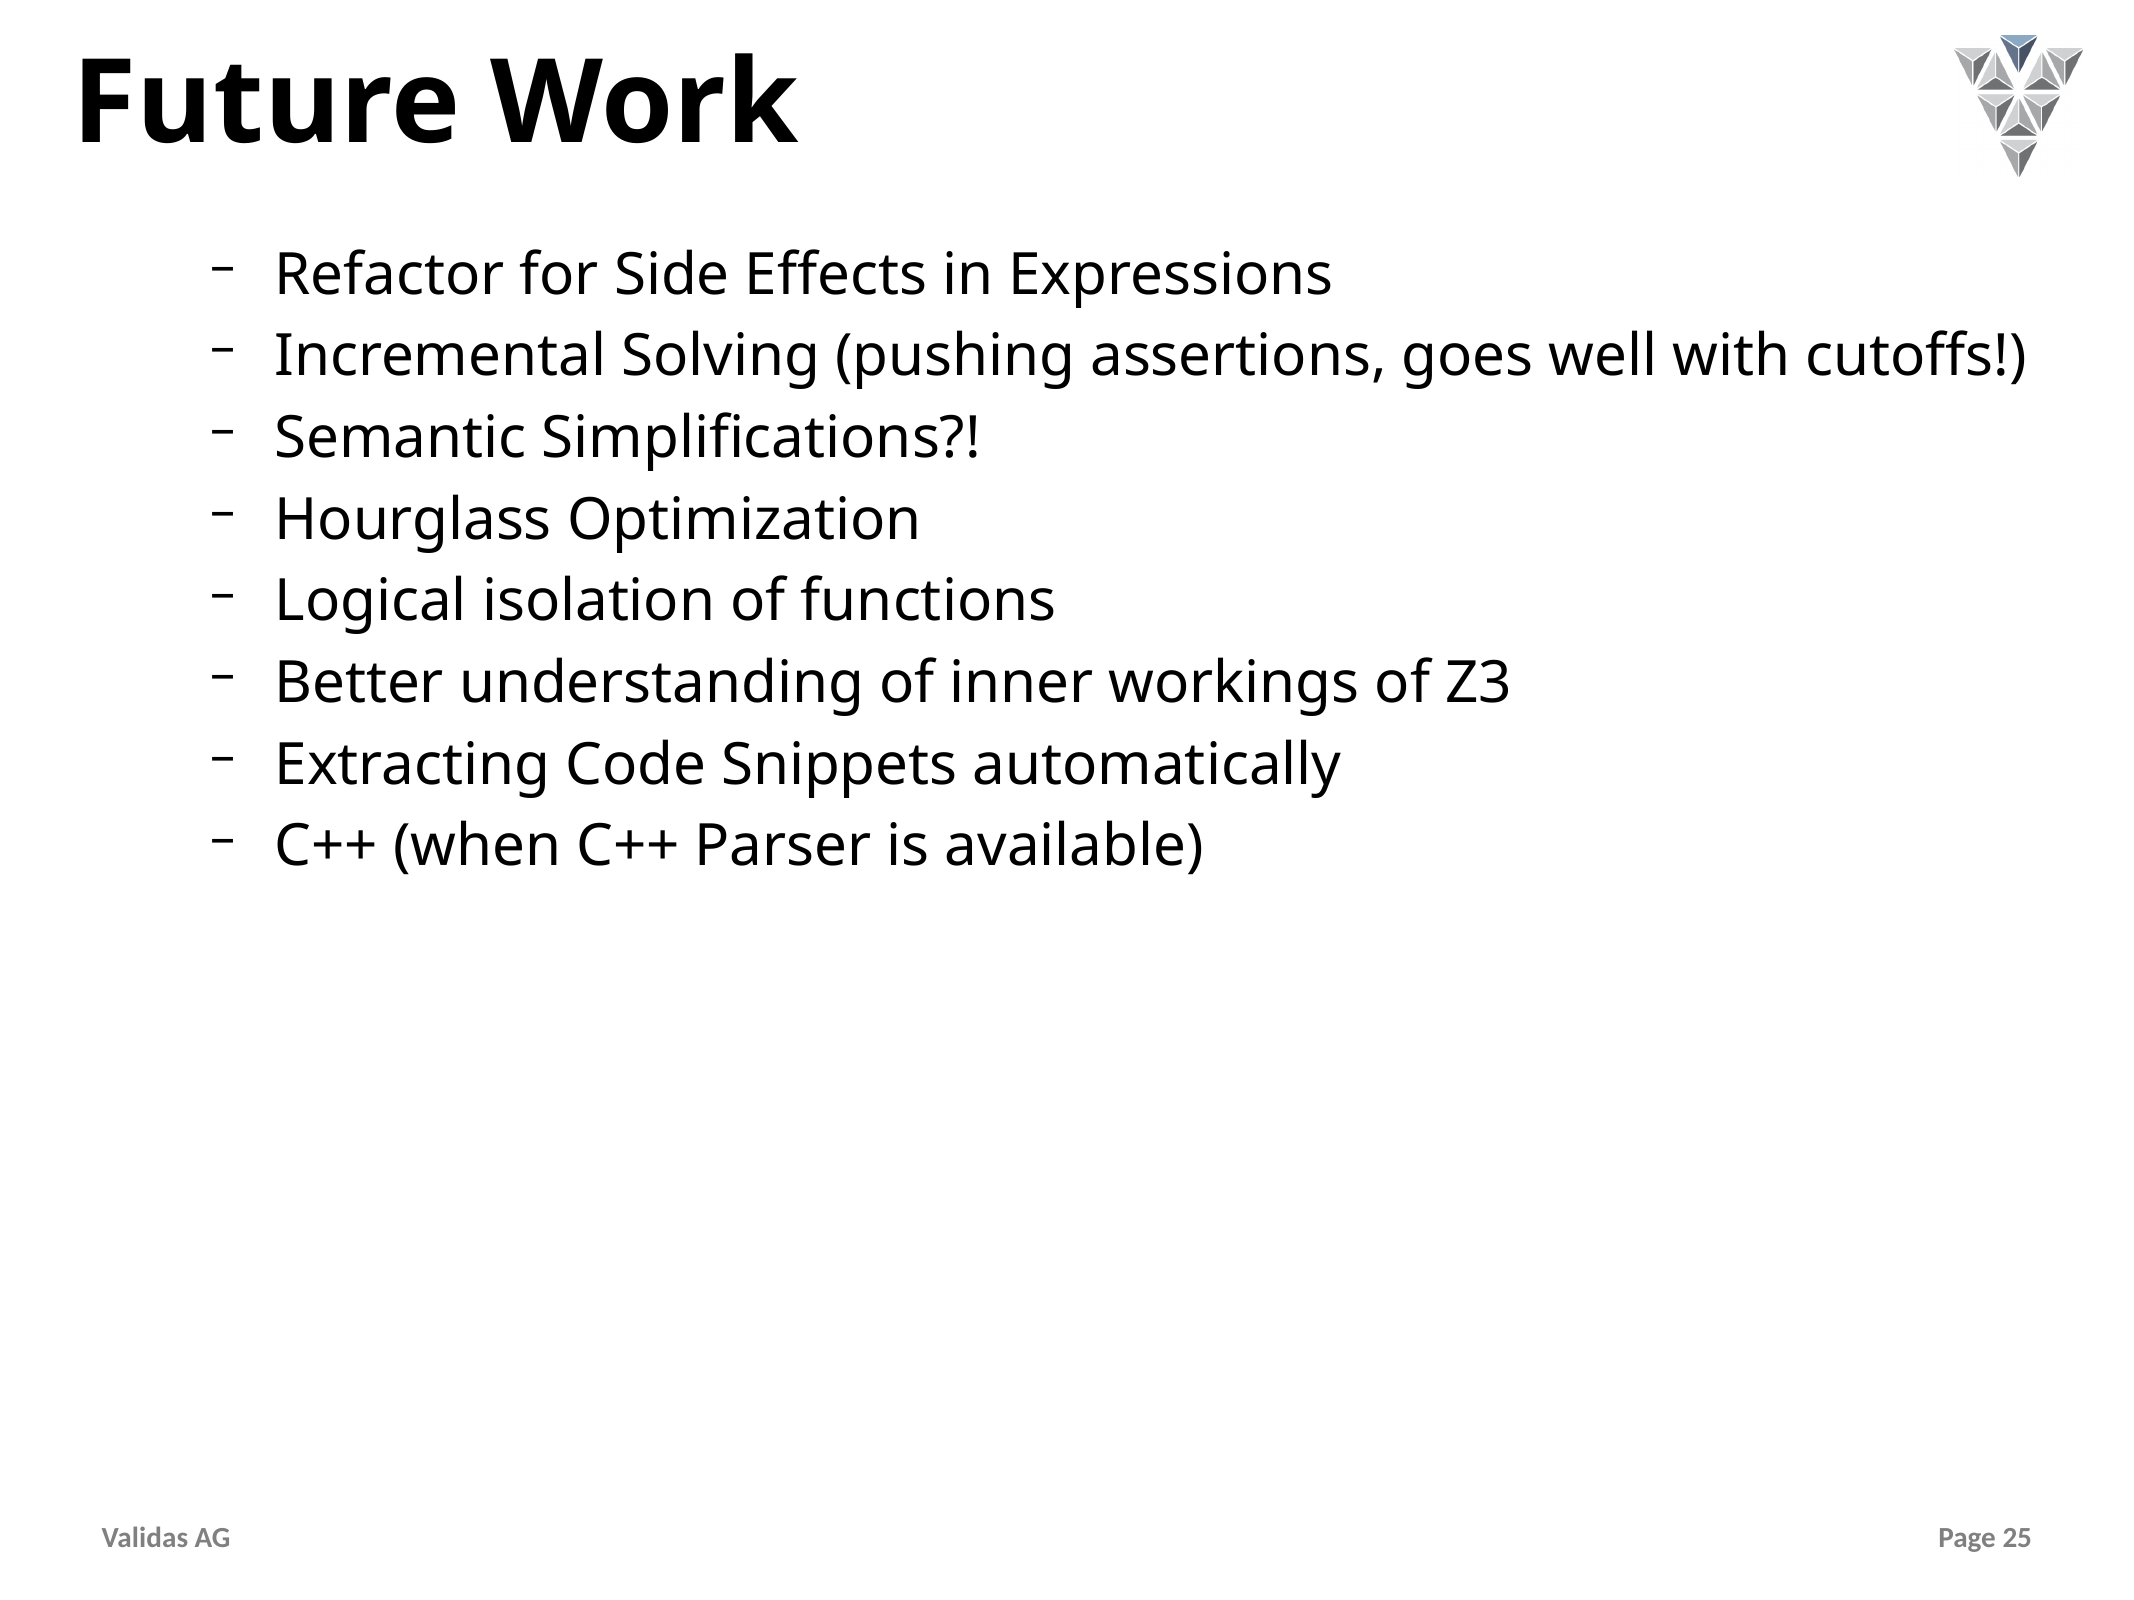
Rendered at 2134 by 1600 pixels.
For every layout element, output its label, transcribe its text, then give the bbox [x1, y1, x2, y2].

list Refactor for Side Effects in Expressions Incremental Solving (pushing assertions, goes well with cutoffs!) Semantic Simplifications?! Hourglass Optimization Logical isolation of functions Better understanding of inner workings of Z3 Extracting Code Snippets automatically C++ (when C++ Parser is available) [80, 225, 2054, 1423]
picture [1954, 35, 2083, 177]
title Future Work [72, 15, 1835, 170]
